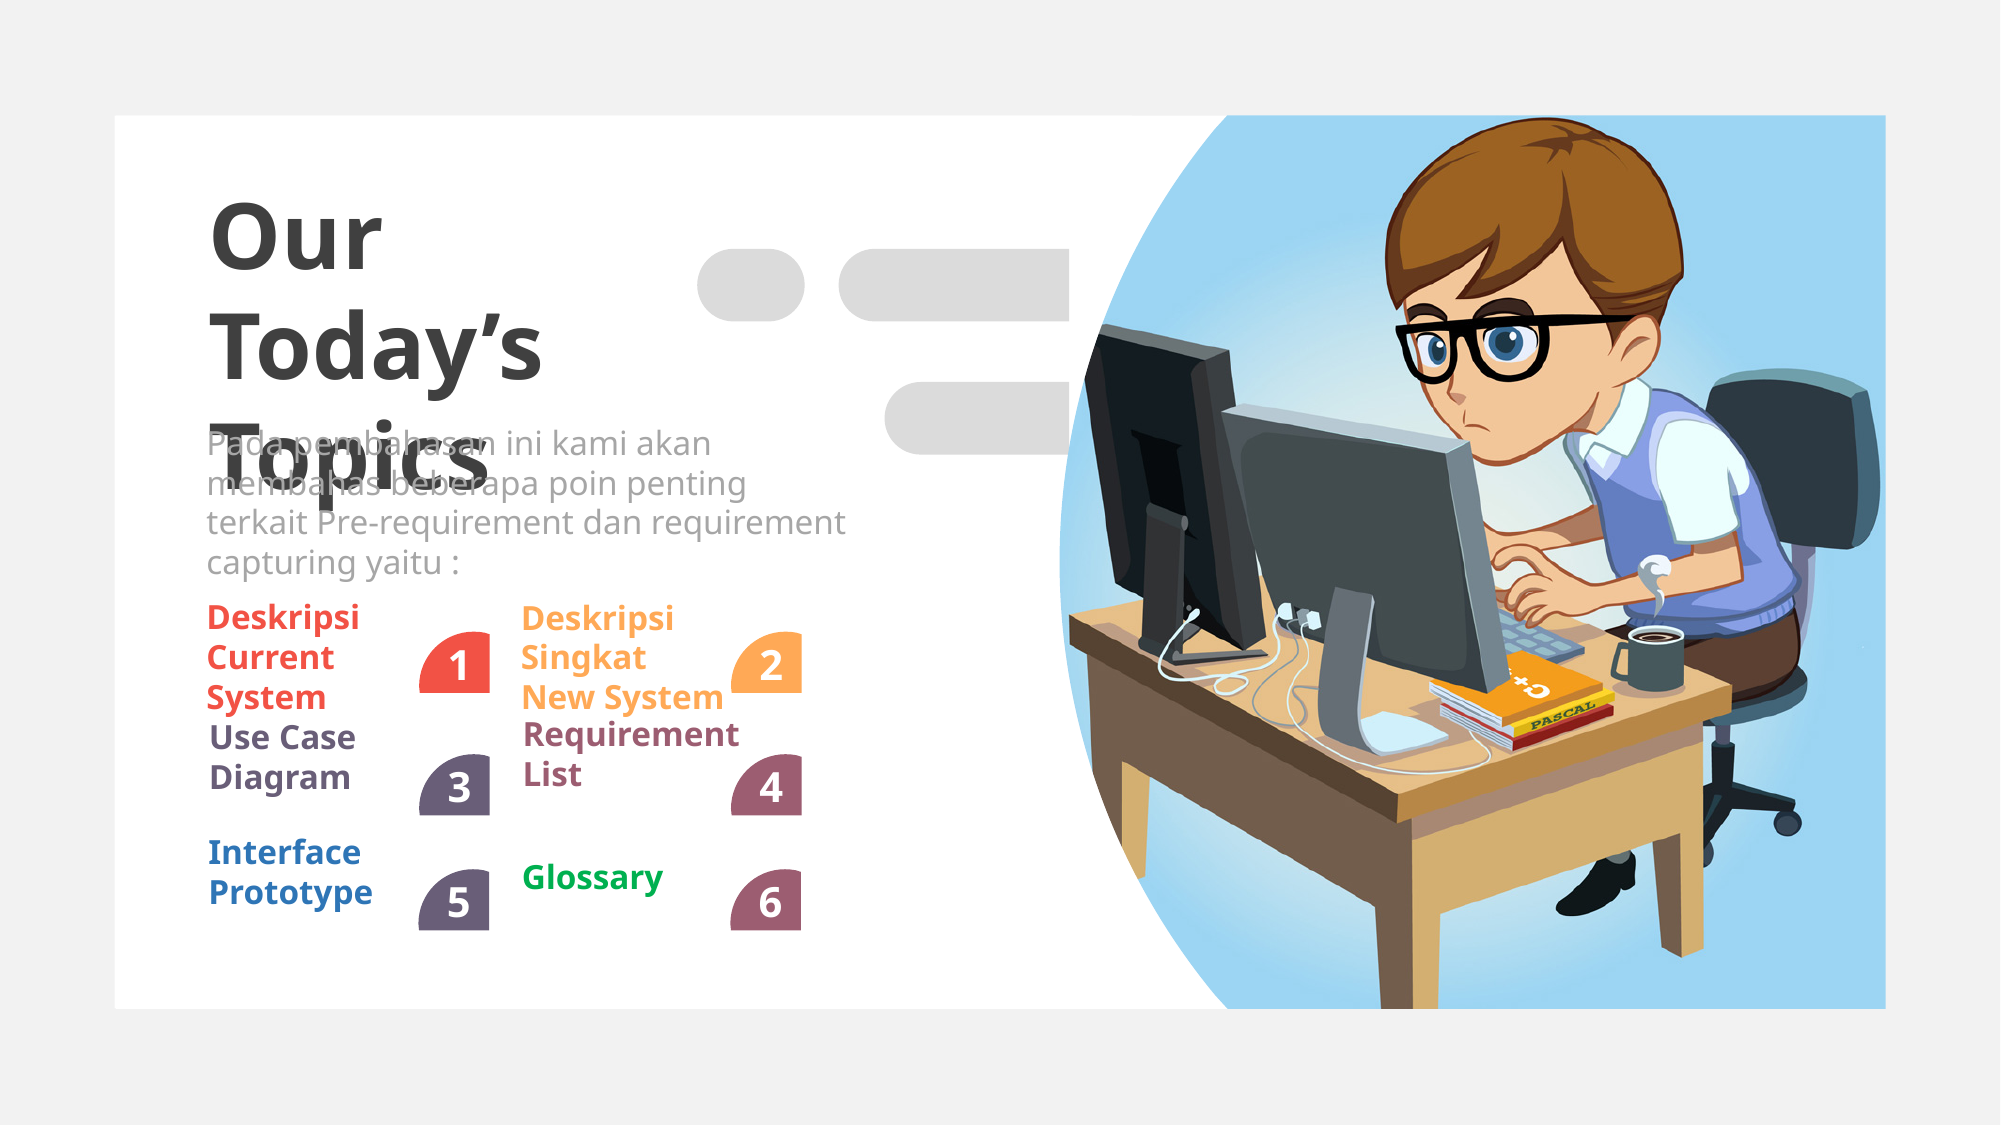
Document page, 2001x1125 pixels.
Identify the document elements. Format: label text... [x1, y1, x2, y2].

text_box [883, 380, 1059, 456]
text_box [191, 588, 493, 697]
text_box [113, 114, 1146, 1010]
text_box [193, 823, 493, 935]
text_box Pada pembahasan ini kami akan membahas beberapa poin penting terkait Pre-requirement dan requirement capturing yaitu : [191, 414, 868, 589]
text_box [505, 829, 805, 935]
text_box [506, 589, 805, 697]
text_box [506, 705, 805, 820]
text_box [194, 708, 493, 820]
text_box [837, 247, 1059, 323]
picture [1059, 115, 1886, 1009]
text_box Our Today’s Topics [194, 170, 701, 414]
text_box [701, 247, 806, 323]
